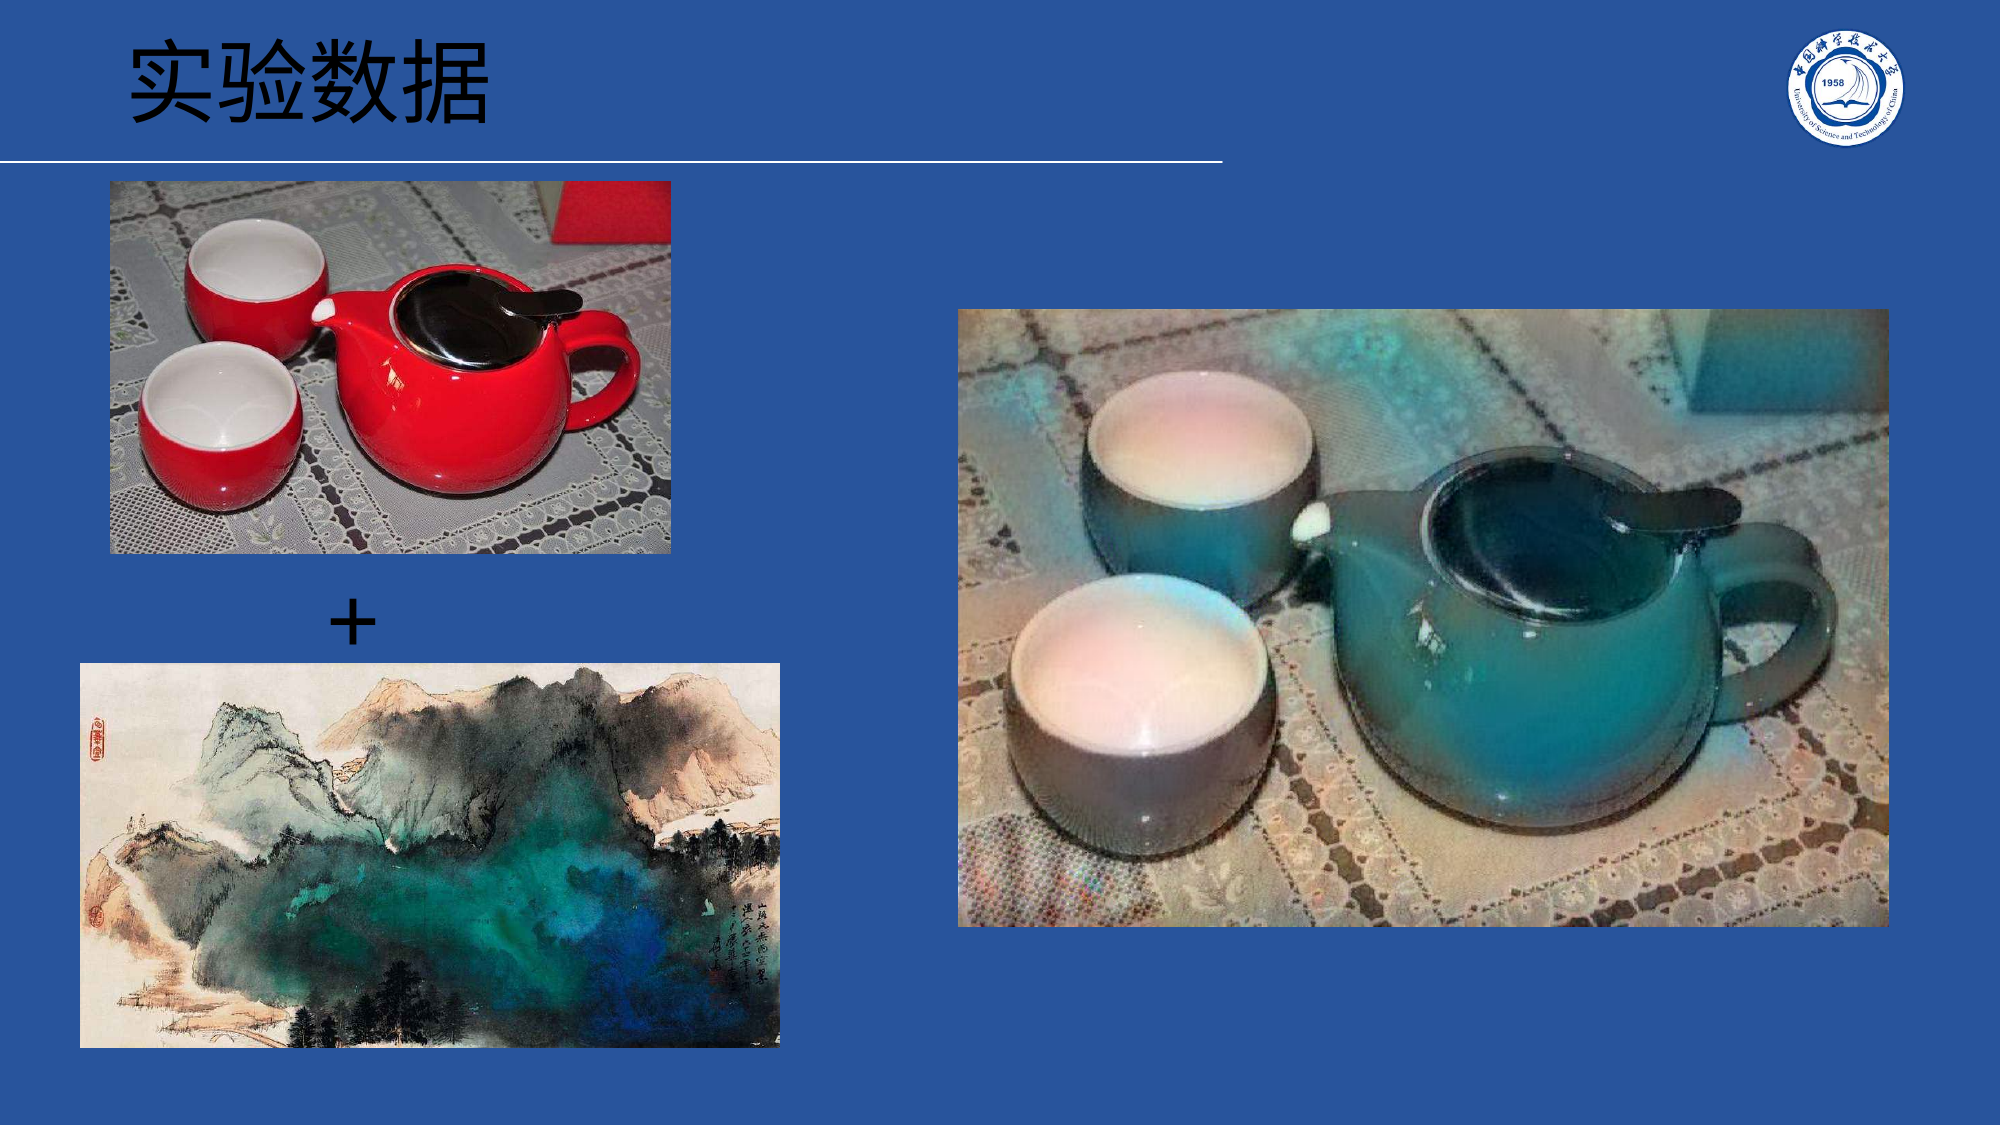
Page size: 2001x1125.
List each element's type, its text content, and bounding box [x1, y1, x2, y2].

picture [958, 309, 1889, 927]
title 实验数据 [110, 23, 1907, 150]
text_box + [316, 554, 391, 663]
picture [109, 181, 671, 554]
picture [80, 663, 780, 1048]
